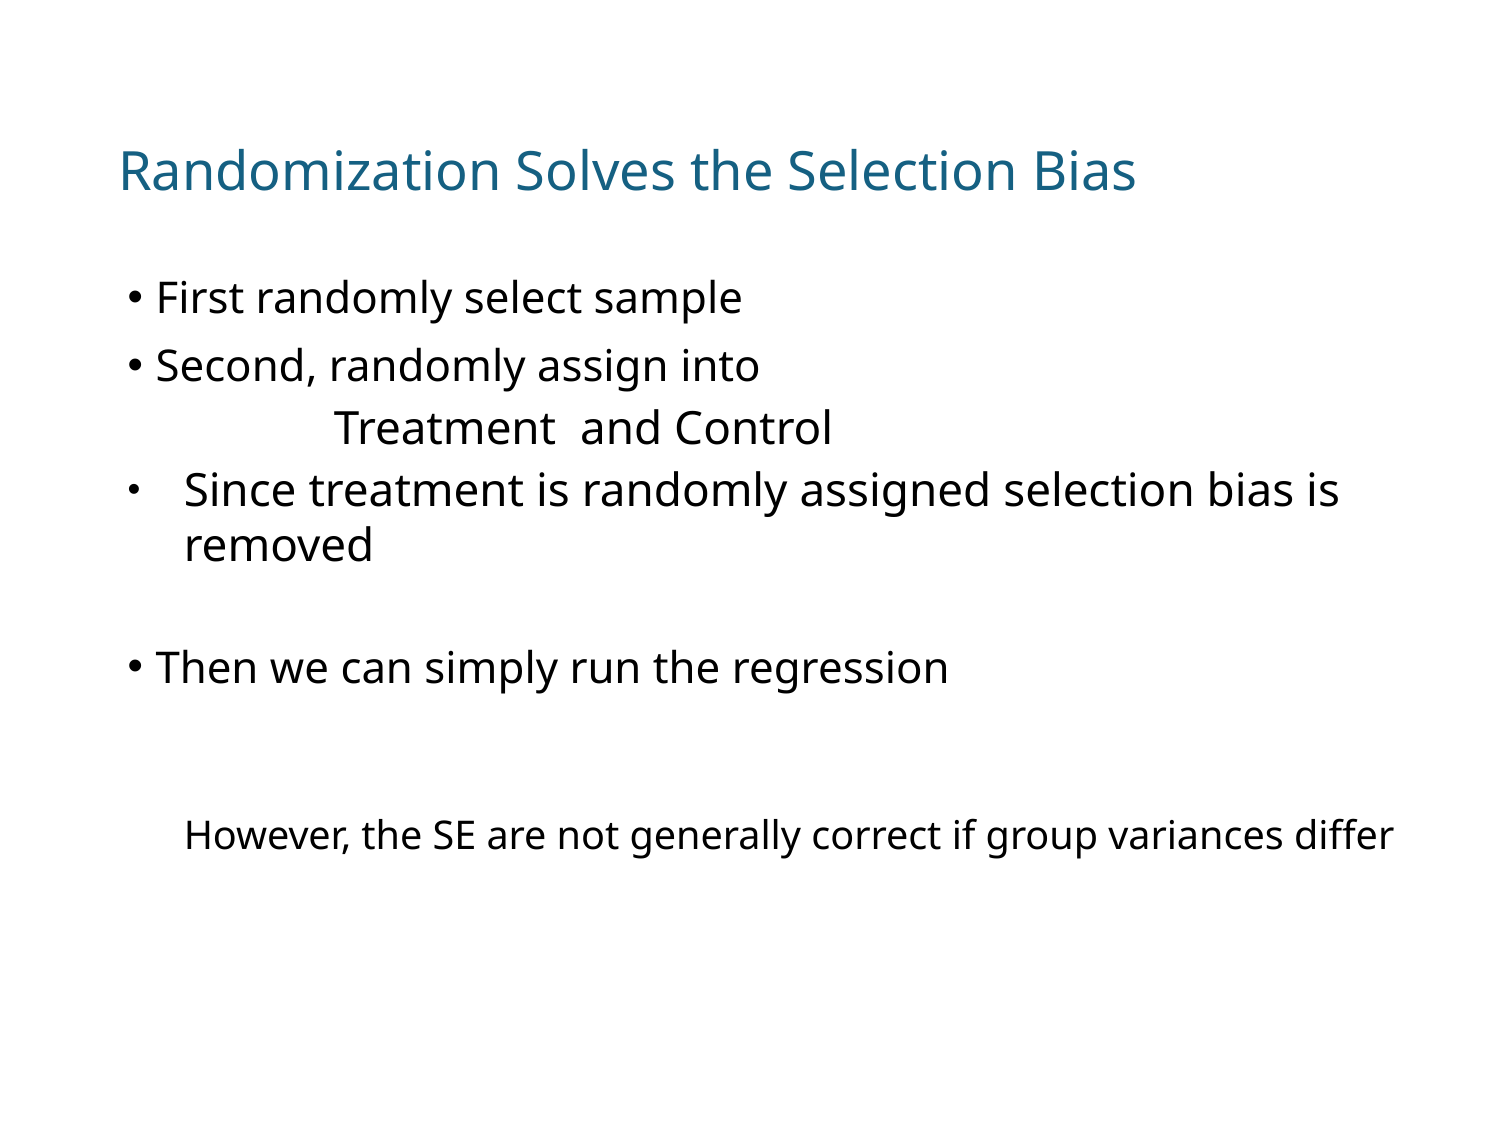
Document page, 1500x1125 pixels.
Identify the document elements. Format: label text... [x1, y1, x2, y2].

title Randomization Solves the Selection Bias [103, 59, 1397, 278]
